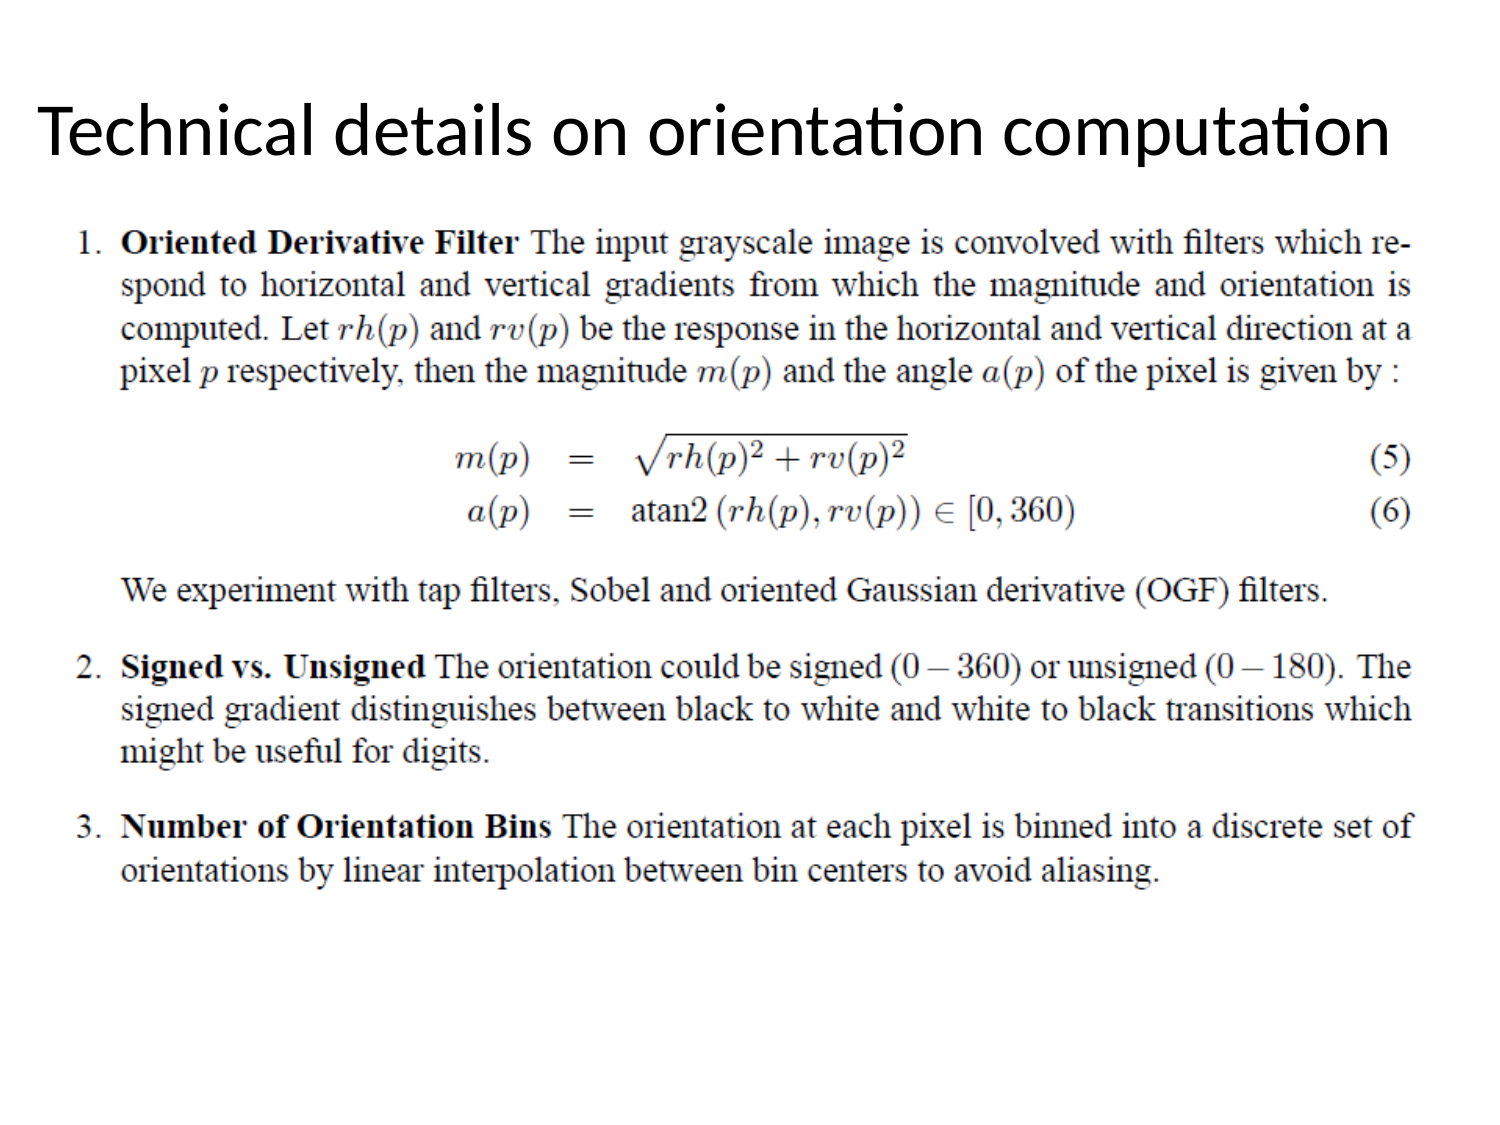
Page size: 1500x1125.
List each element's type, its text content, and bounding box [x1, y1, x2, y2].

picture [43, 218, 1457, 907]
title Technical details on orientation computation [0, 31, 1457, 219]
